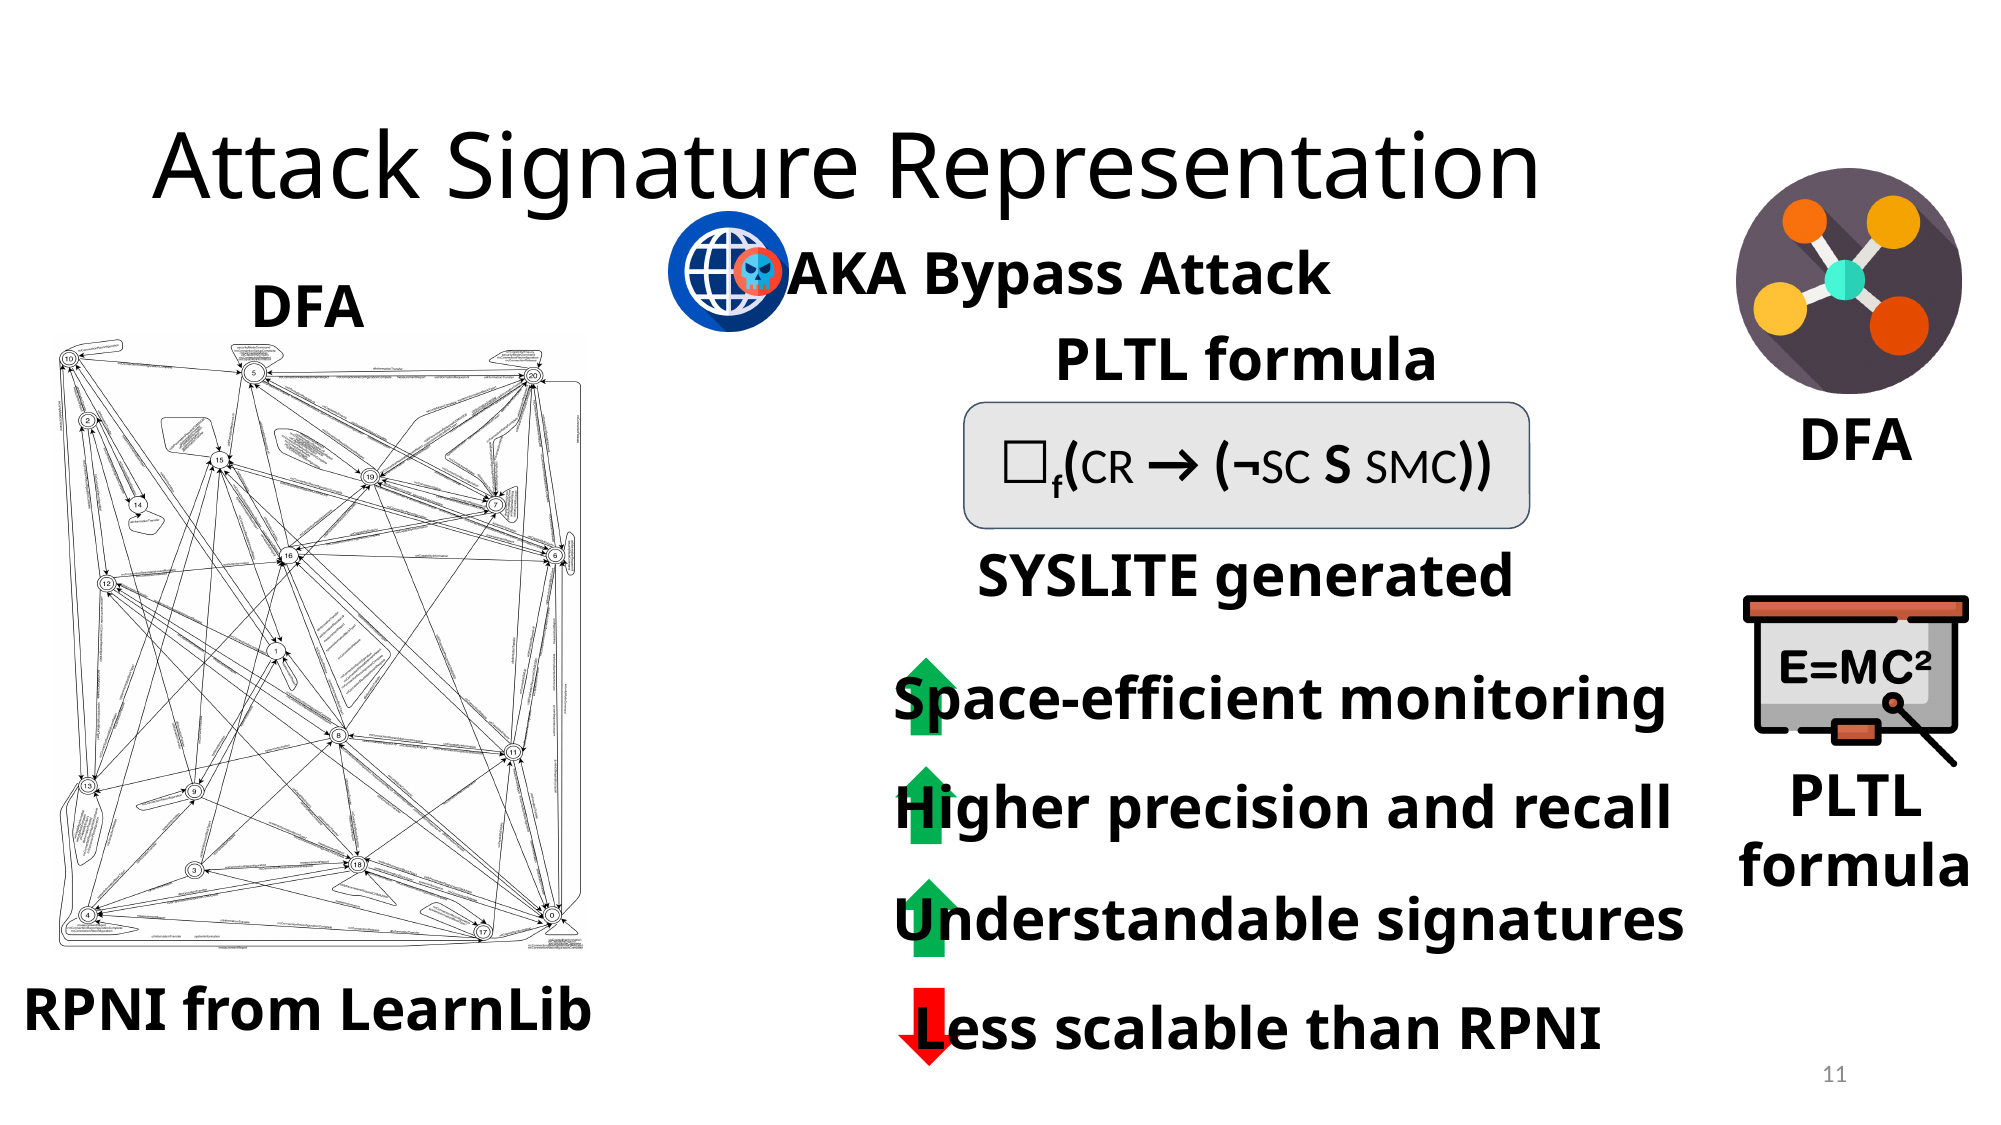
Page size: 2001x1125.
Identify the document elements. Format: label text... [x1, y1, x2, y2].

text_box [894, 653, 1598, 740]
slide_number 11 [1412, 1042, 1863, 1103]
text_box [898, 874, 1611, 961]
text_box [894, 762, 1603, 849]
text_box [1736, 168, 1962, 481]
title Attack Signature Representation [137, 59, 1863, 278]
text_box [32, 261, 587, 1051]
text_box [1736, 568, 1975, 907]
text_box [897, 984, 1550, 1070]
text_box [963, 314, 1530, 616]
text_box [668, 211, 1332, 332]
